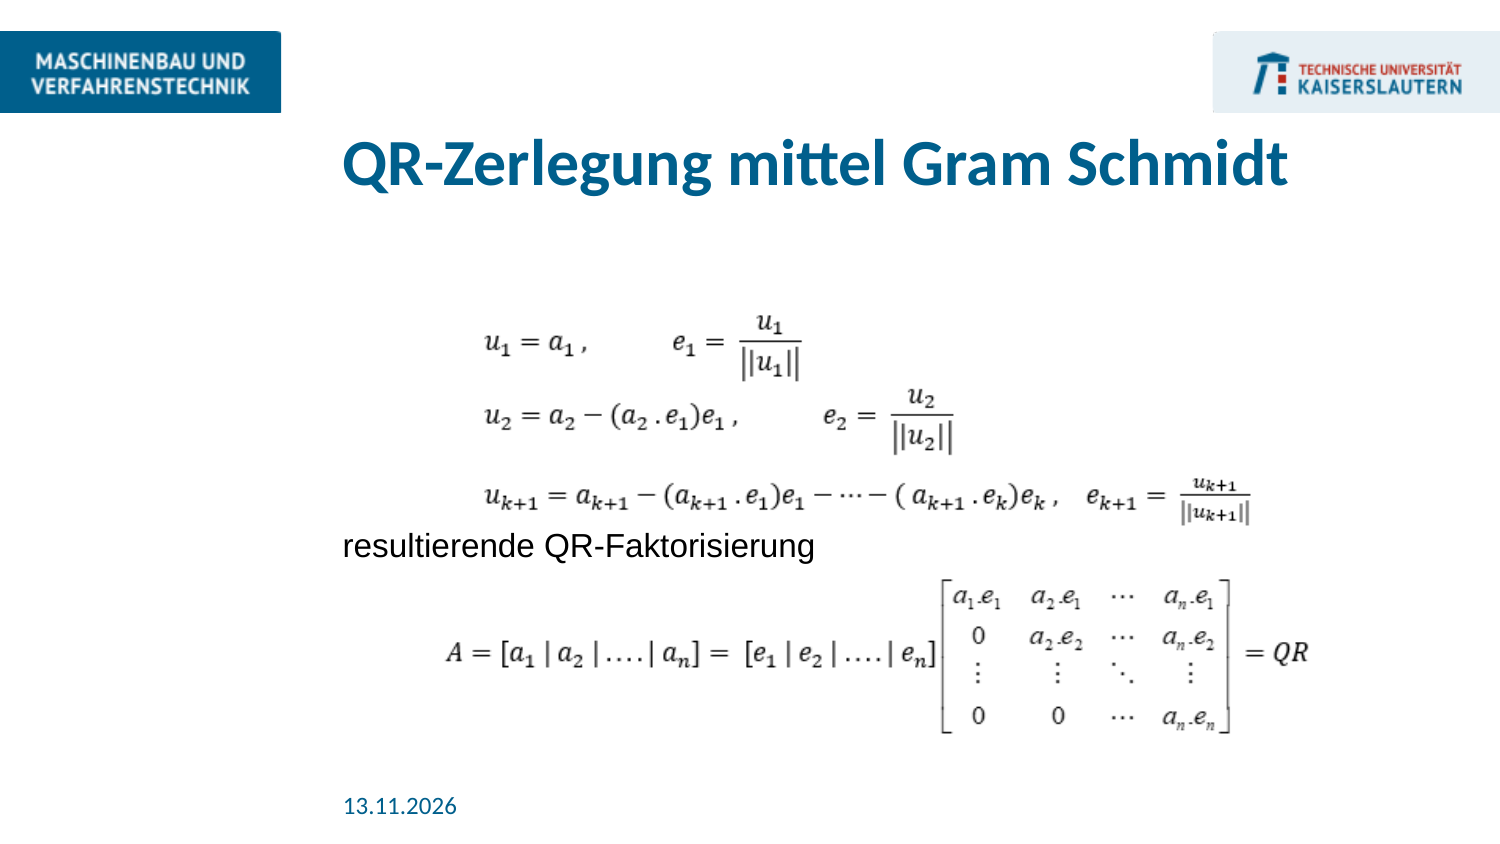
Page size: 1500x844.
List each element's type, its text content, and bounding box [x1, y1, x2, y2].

title QR-Zerlegung mittel Gram Schmidt [327, 112, 1450, 253]
picture [440, 574, 1313, 740]
picture [480, 311, 1258, 533]
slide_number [327, 782, 678, 827]
